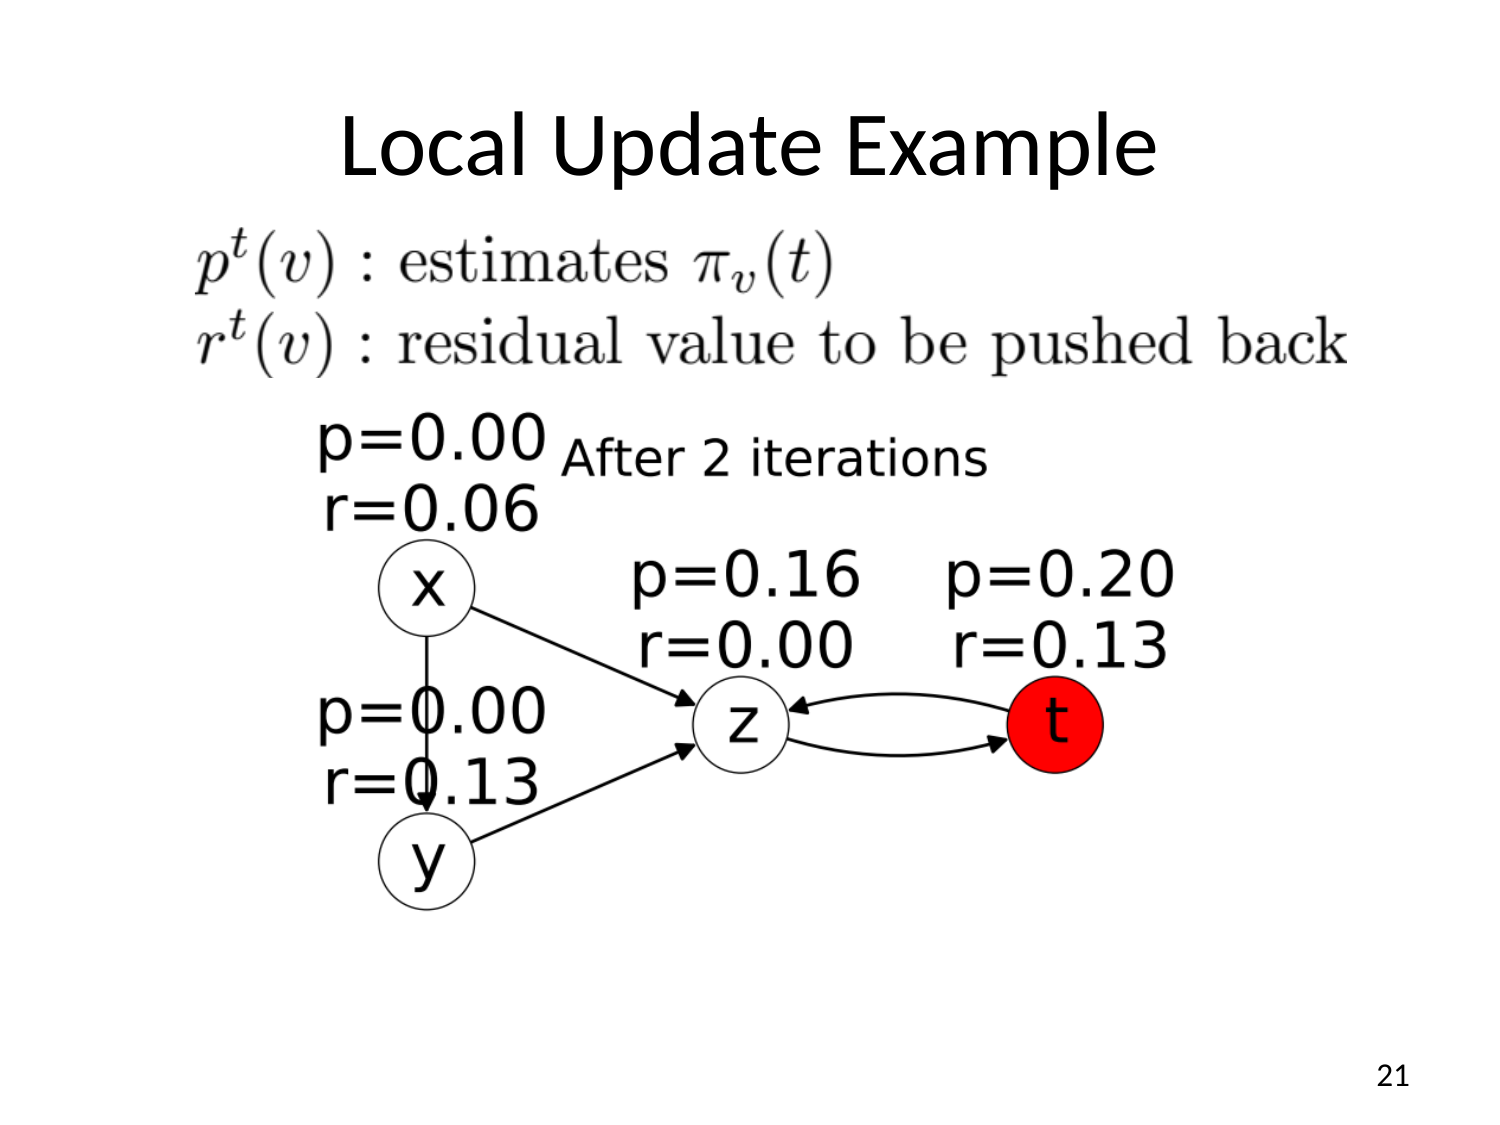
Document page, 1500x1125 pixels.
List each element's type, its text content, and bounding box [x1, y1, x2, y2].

picture [194, 226, 1348, 378]
slide_number 21 [1074, 1042, 1425, 1103]
title Local Update Example [75, 45, 1425, 233]
picture [294, 399, 1185, 964]
